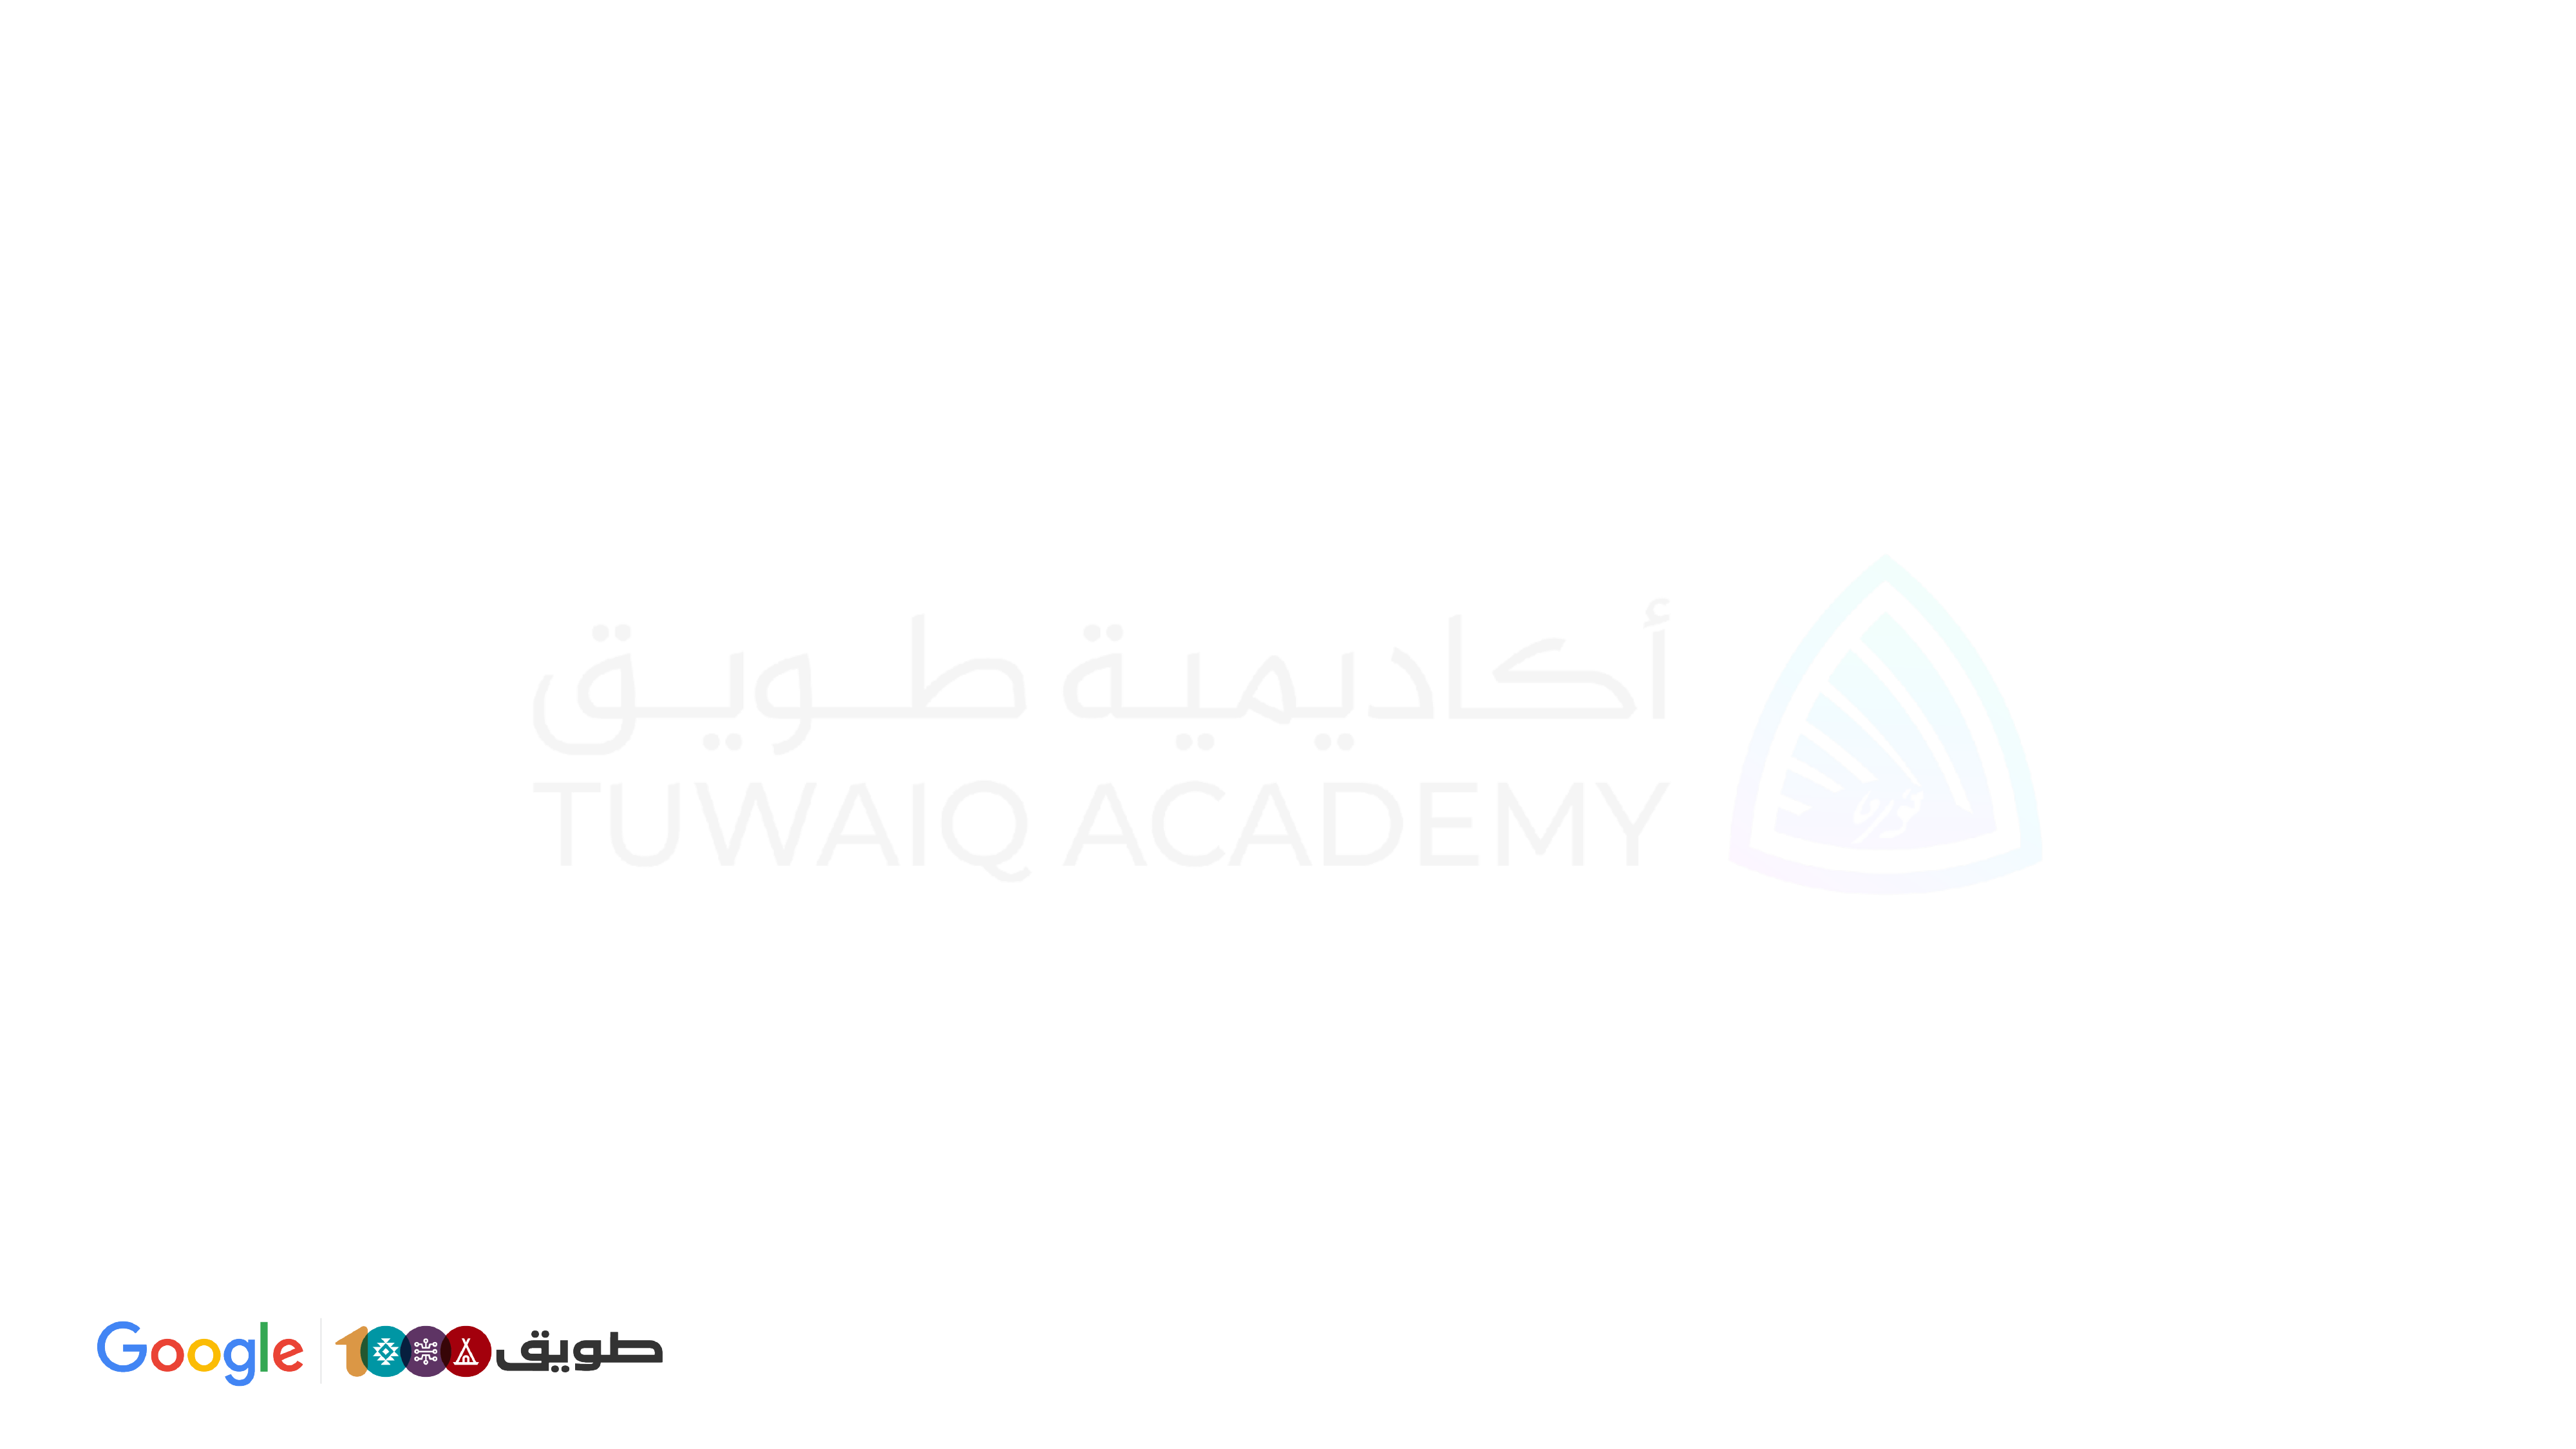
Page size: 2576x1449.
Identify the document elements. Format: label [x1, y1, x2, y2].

picture [53, 1159, 708, 1449]
